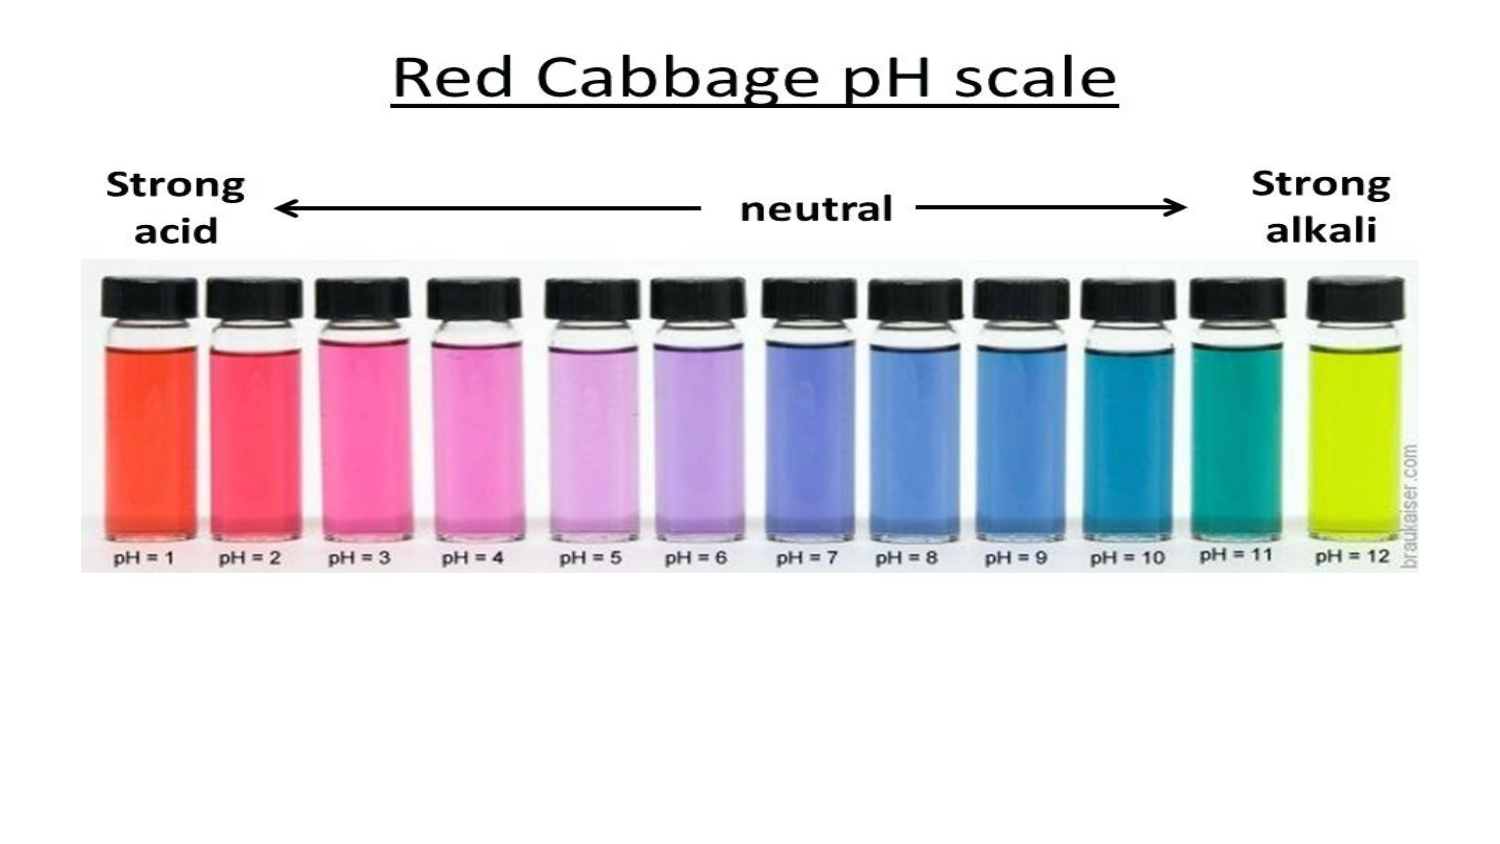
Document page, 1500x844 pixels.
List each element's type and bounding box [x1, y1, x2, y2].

picture [80, 13, 1419, 765]
